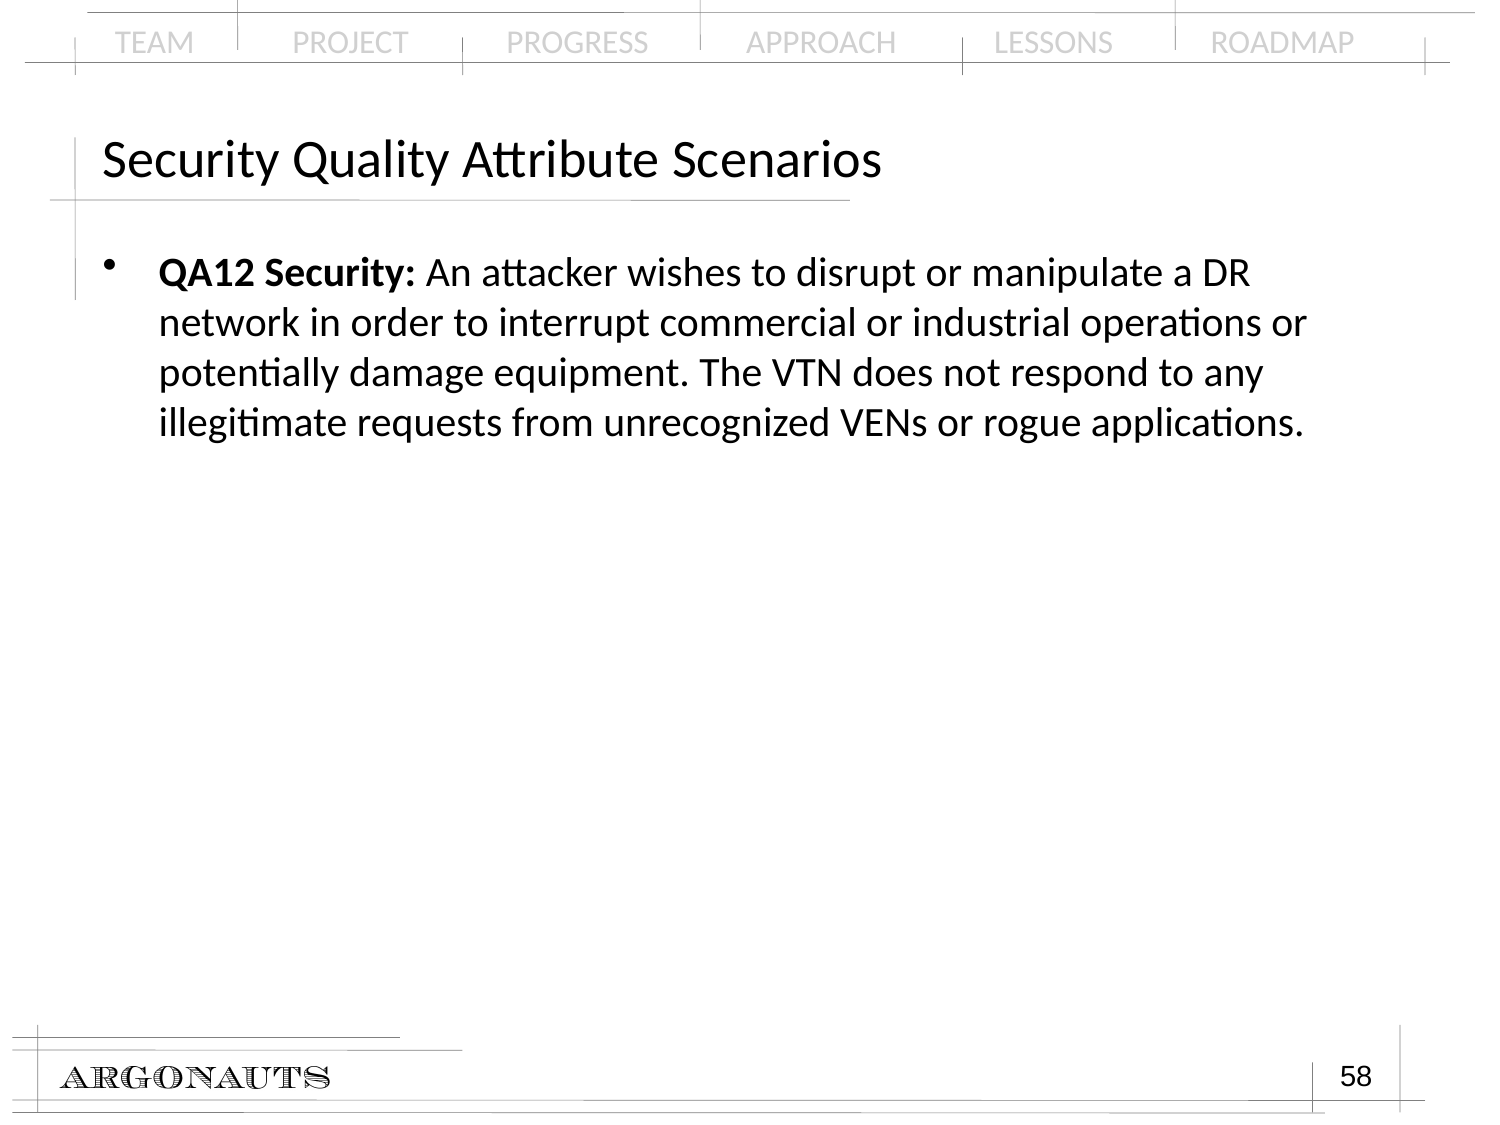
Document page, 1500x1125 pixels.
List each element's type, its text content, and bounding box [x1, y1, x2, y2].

list QA12 Security: An attacker wishes to disrupt or manipulate a DR network in order to interrupt commercial or industrial operations or potentially damage equipment. The VTN does not respond to any illegitimate requests from unrecognized VENs or rogue applications. [87, 237, 1413, 913]
slide_number 58 [1074, 1050, 1388, 1125]
picture [50, 1055, 350, 1099]
title Security Quality Attribute Scenarios [87, 112, 1413, 200]
